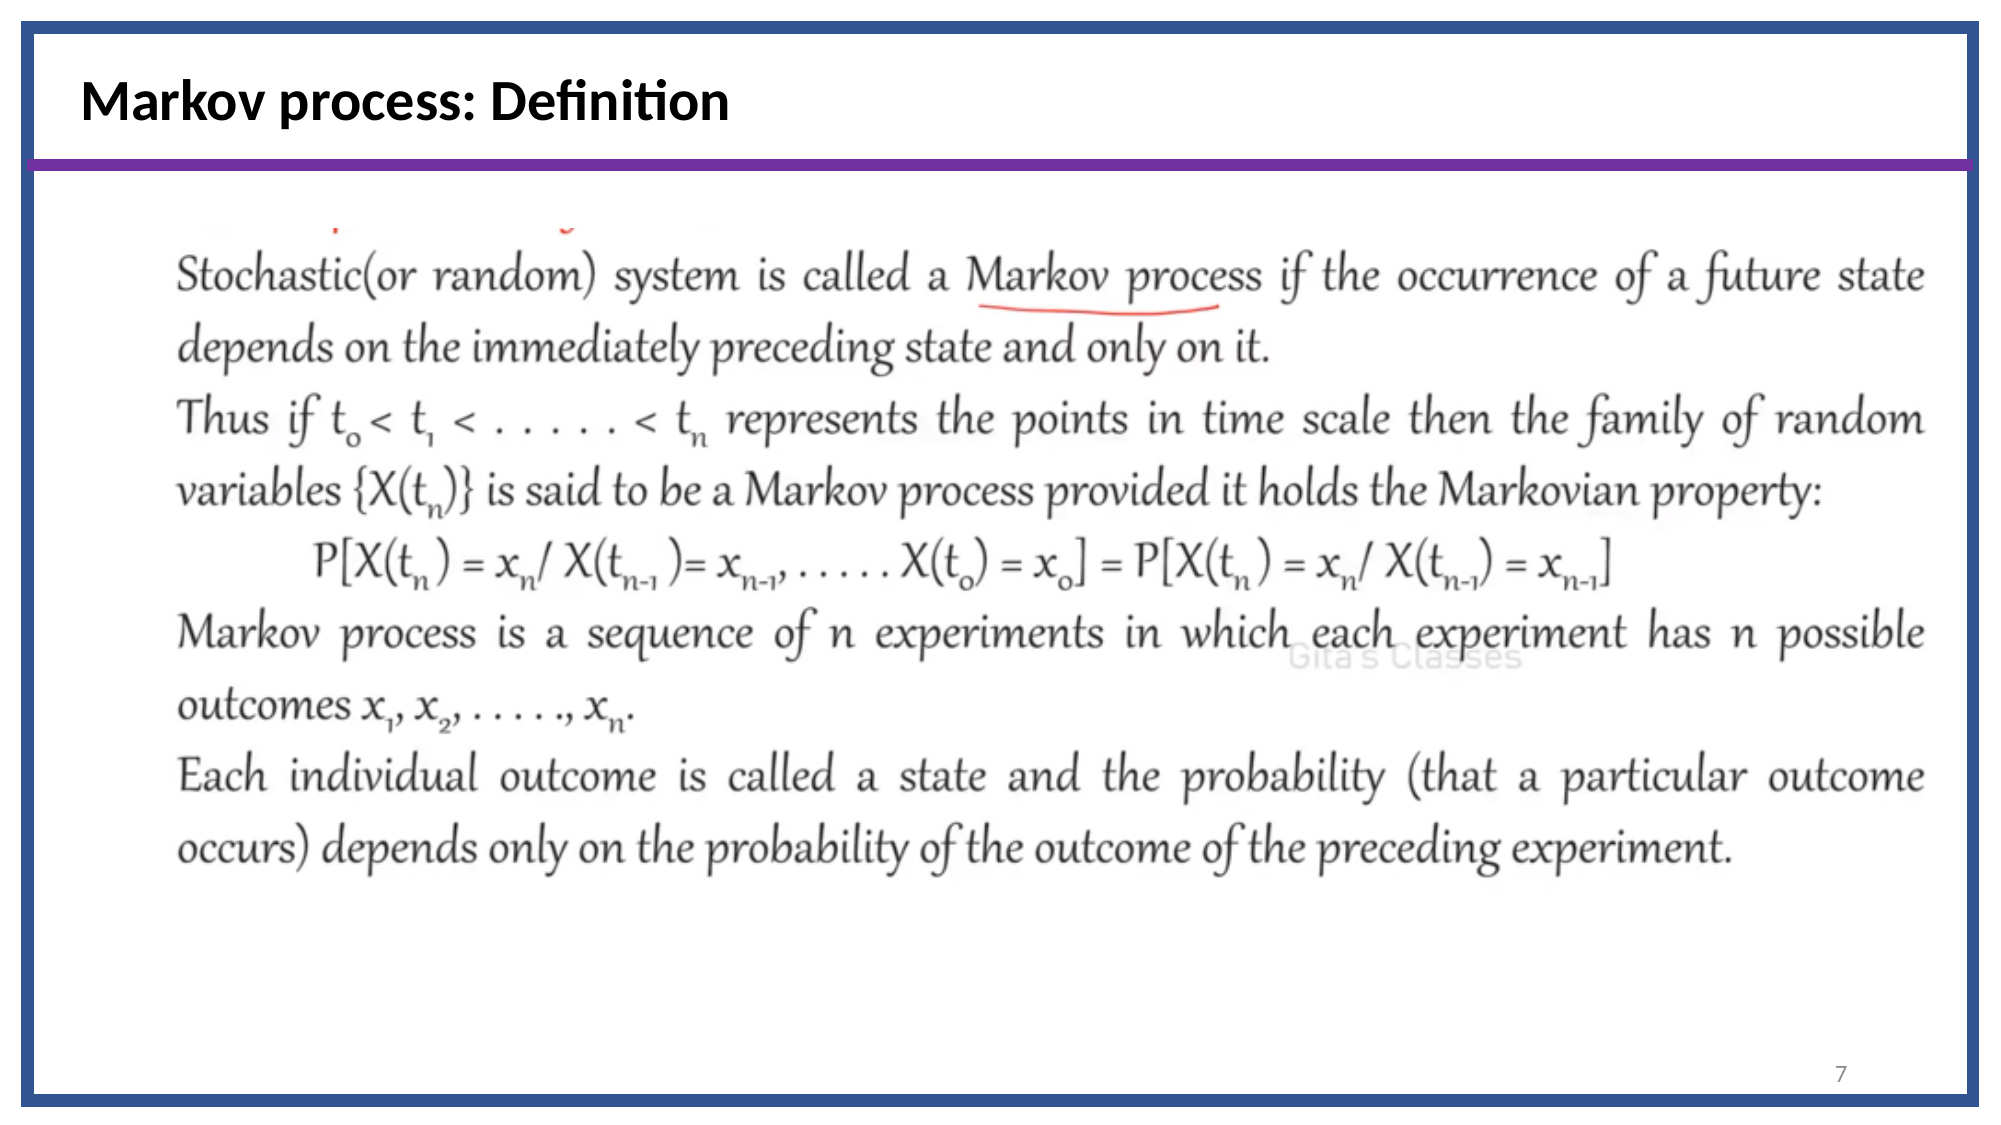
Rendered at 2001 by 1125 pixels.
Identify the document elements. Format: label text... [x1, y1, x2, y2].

picture [133, 228, 1944, 892]
text_box [27, 27, 1974, 1102]
slide_number 7 [1412, 1042, 1863, 1103]
text_box Markov process: Definition [65, 54, 760, 140]
